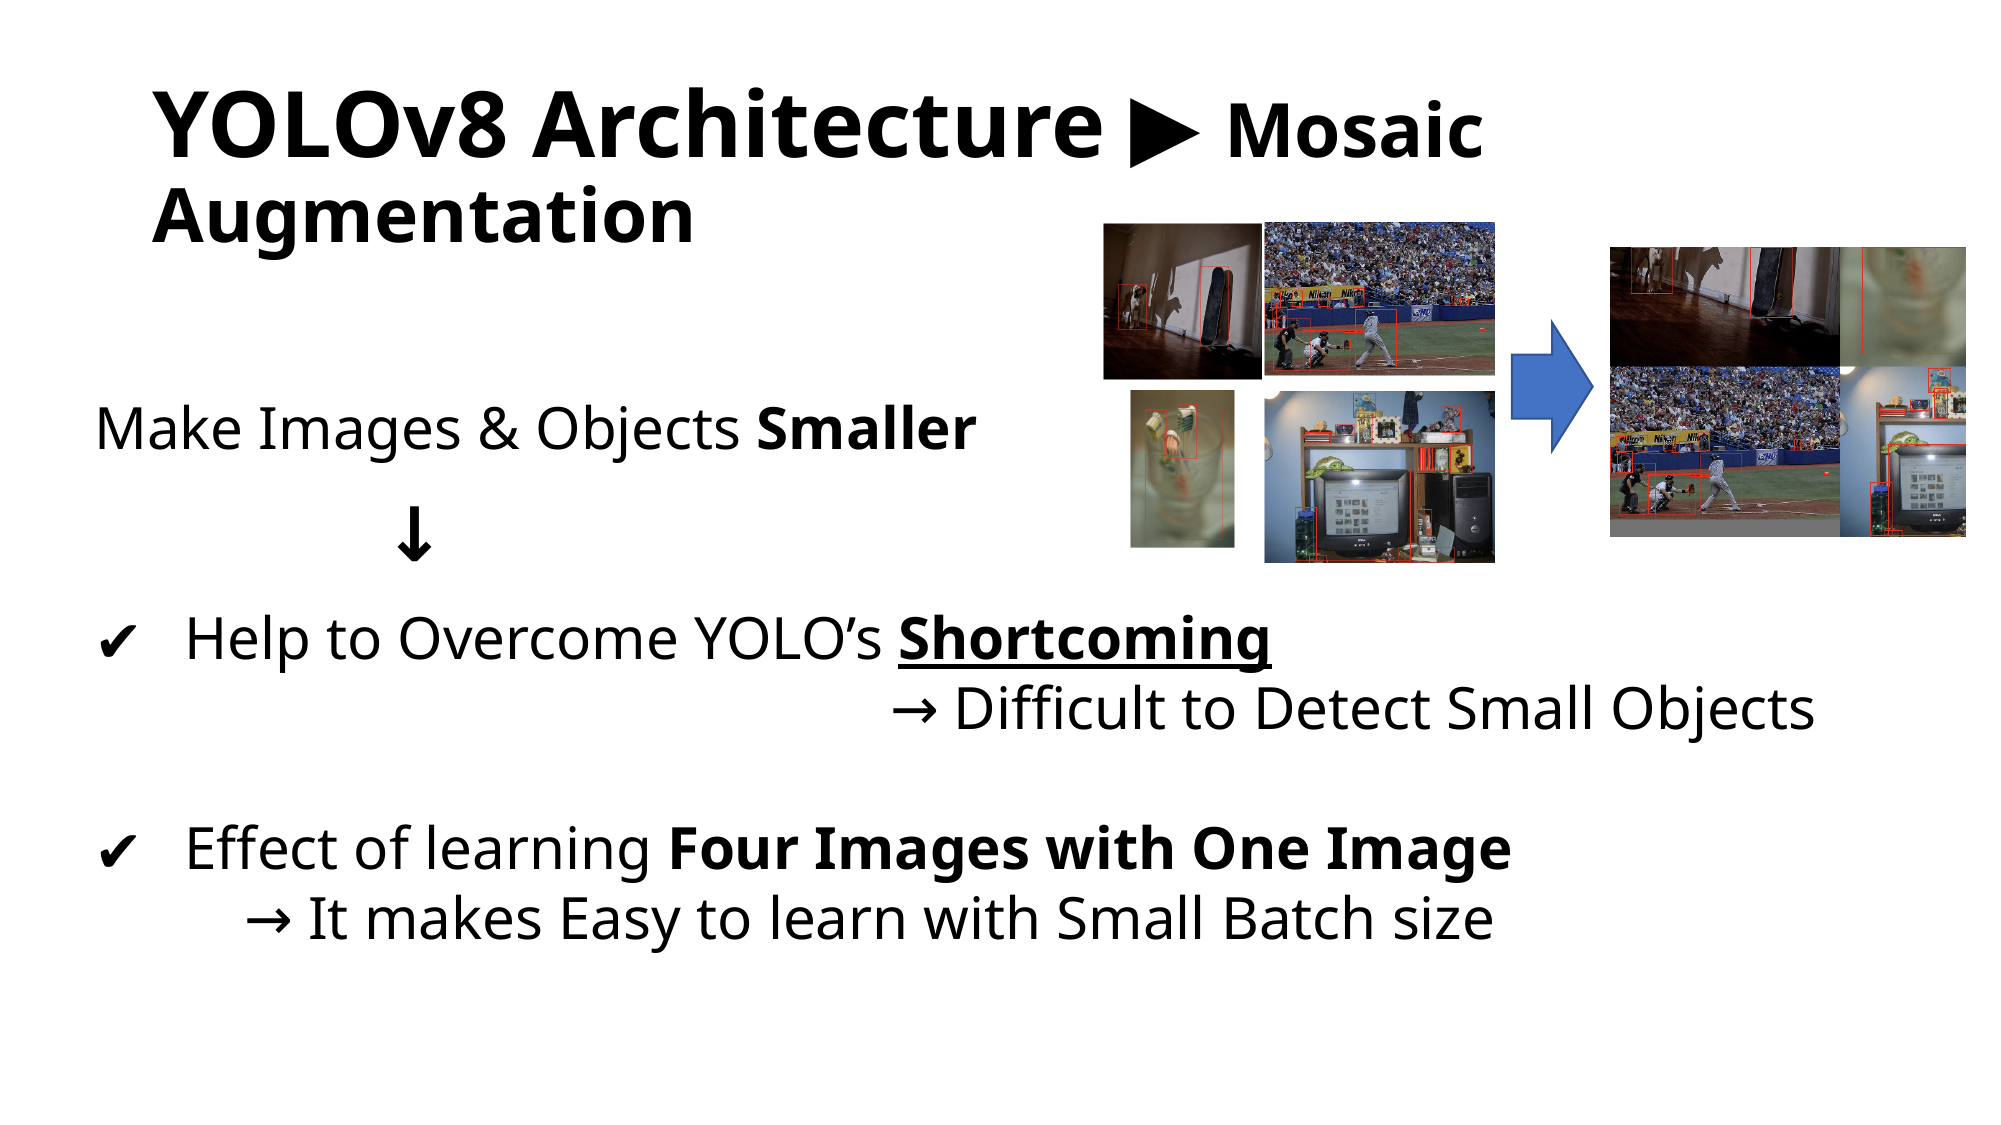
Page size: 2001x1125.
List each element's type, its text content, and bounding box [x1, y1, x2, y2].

title YOLOv8 Architecture ▶ Mosaic Augmentation [137, 59, 1892, 278]
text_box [1102, 221, 1966, 563]
text_box Make Images & Objects Smaller ↓ Help to Overcome YOLO’s Shortcoming → Difficult to Detect Small Objects Effect of learning Four Images with One Image → It makes Easy to learn with Small Batch size [79, 383, 1875, 959]
